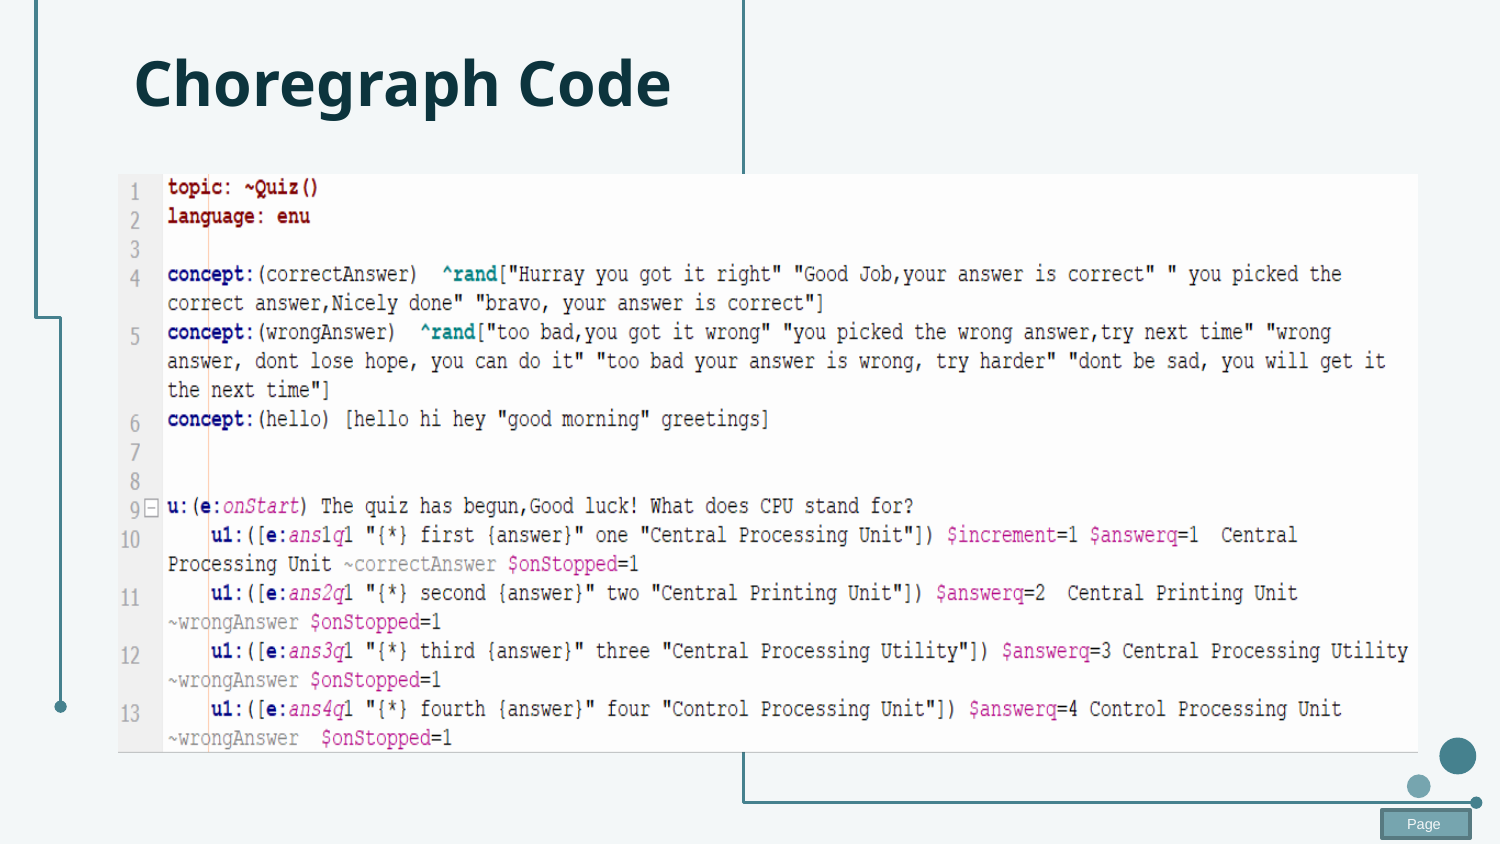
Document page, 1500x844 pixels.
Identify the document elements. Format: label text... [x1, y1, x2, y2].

picture [117, 174, 1418, 764]
text_box Page [1380, 808, 1472, 840]
title Choregraph Code [118, 29, 1382, 124]
